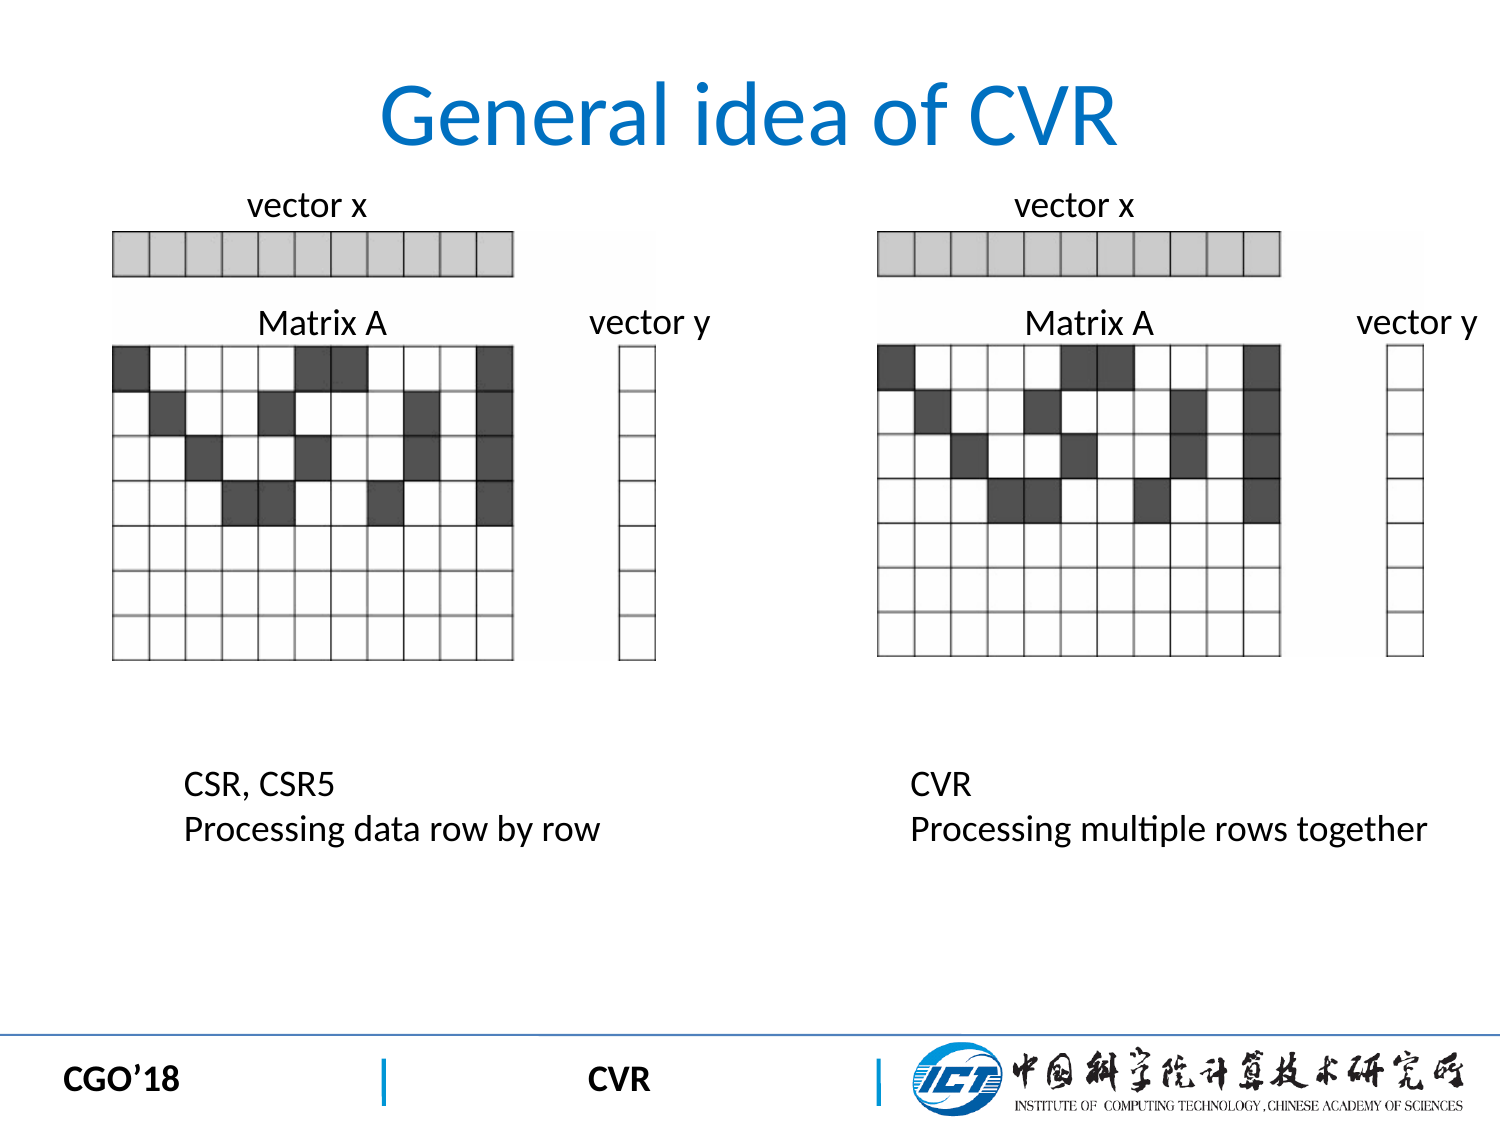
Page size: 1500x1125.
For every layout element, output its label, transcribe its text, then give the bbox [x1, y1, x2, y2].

text_box CVR Processing multiple rows together [895, 751, 1444, 857]
text_box vector y [1427, 289, 1493, 349]
text_box vector x [232, 172, 383, 230]
text_box vector y [660, 289, 726, 349]
picture [909, 1040, 1471, 1118]
text_box vector x [999, 172, 1150, 230]
picture [877, 231, 1424, 658]
picture [111, 231, 656, 661]
text_box CSR, CSR5 Processing data row by row [169, 751, 617, 857]
title General idea of CVR [74, 44, 1426, 173]
